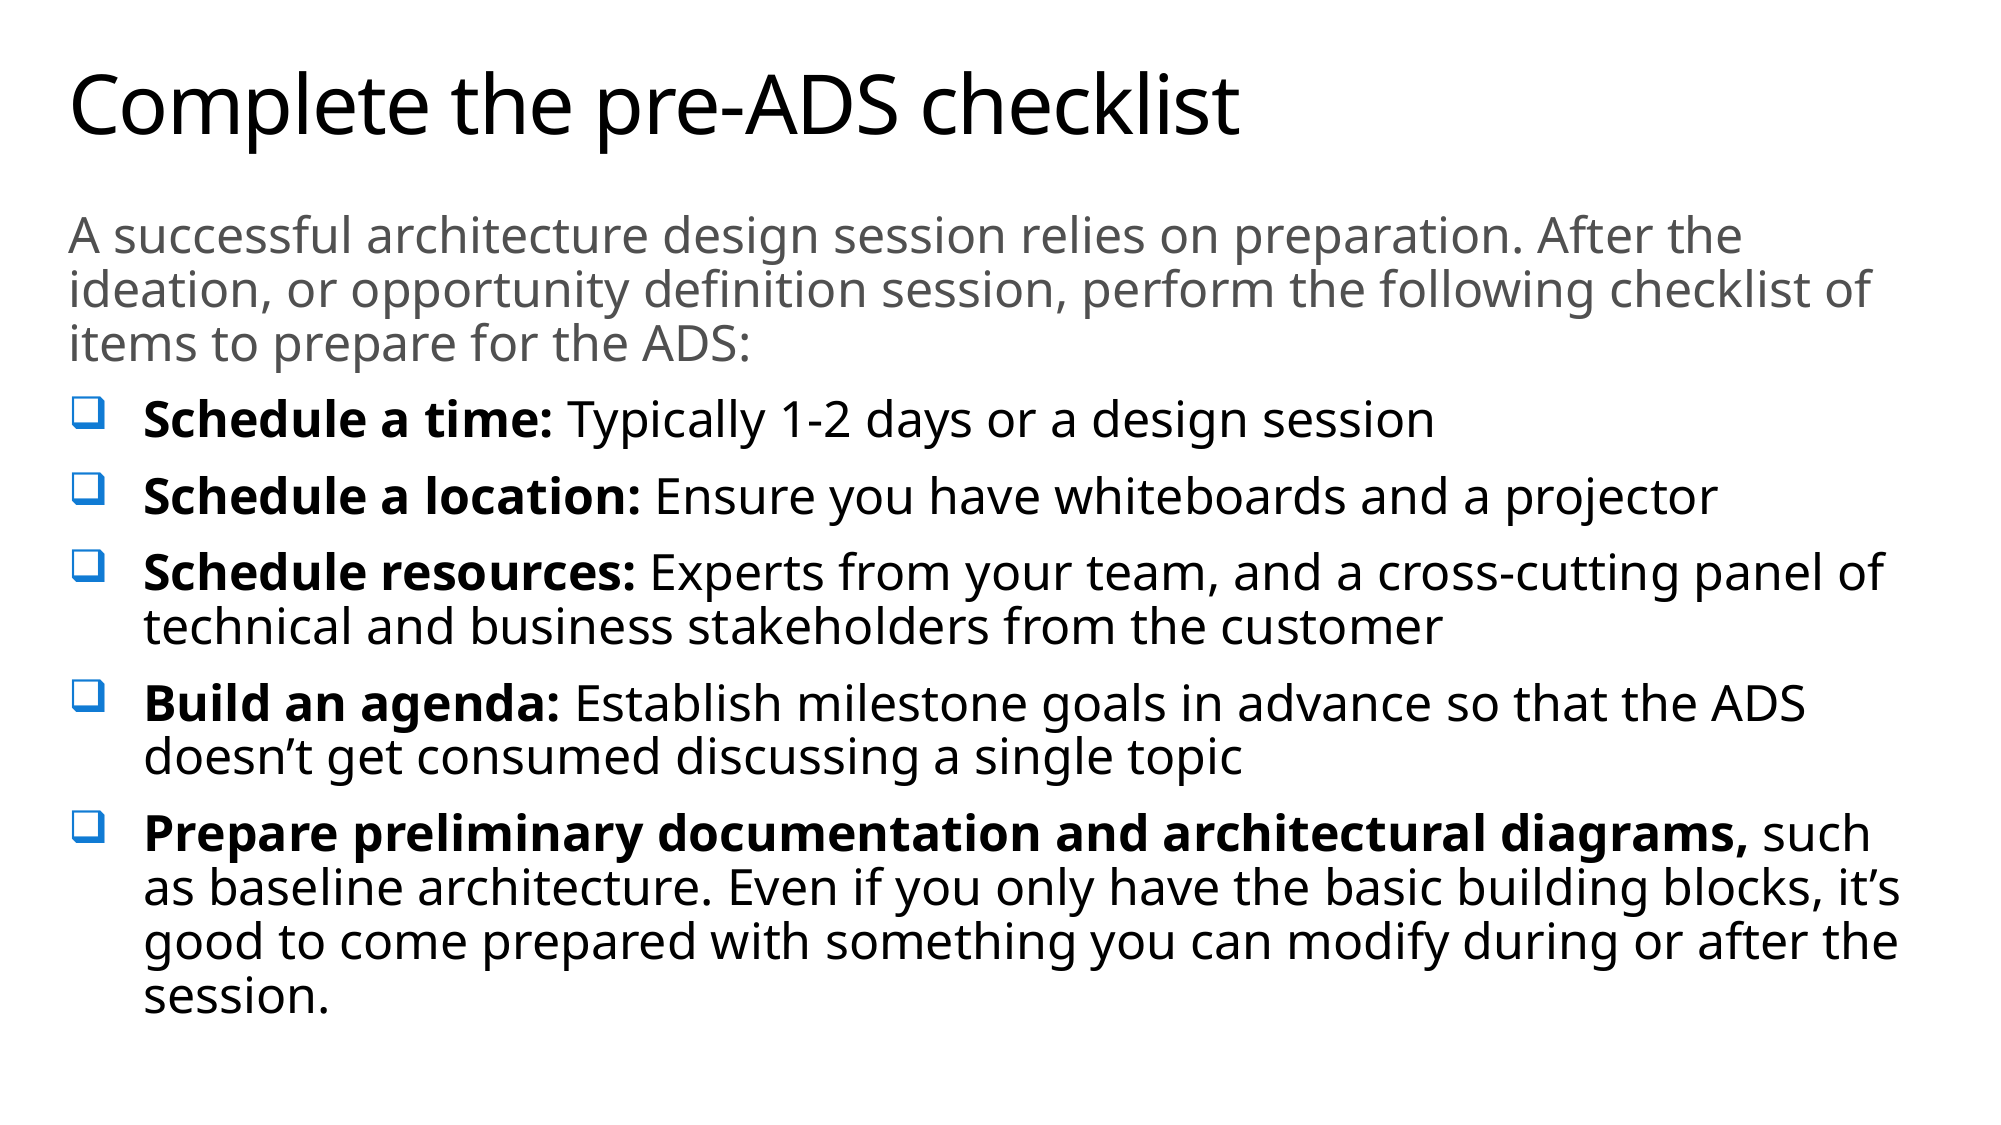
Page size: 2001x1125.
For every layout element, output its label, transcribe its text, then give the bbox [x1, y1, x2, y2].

list A successful architecture design session relies on preparation. After the ideation, or opportunity definition session, perform the following checklist of items to prepare for the ADS: Schedule a time: Typically 1-2 days or a design session Schedule a location: Ensure you have whiteboards and a projector Schedule resources: Experts from your team, and a cross-cutting panel of technical and business stakeholders from the customer Build an agenda: Establish milestone goals in advance so that the ADS doesn’t get consumed discussing a single topic Prepare preliminary documentation and architectural diagrams, such as baseline architecture. Even if you only have the basic building blocks, it’s good to come prepared with something you can modify during or after the session. [44, 195, 1956, 1040]
title Complete the pre-ADS checklist [44, 47, 1957, 196]
